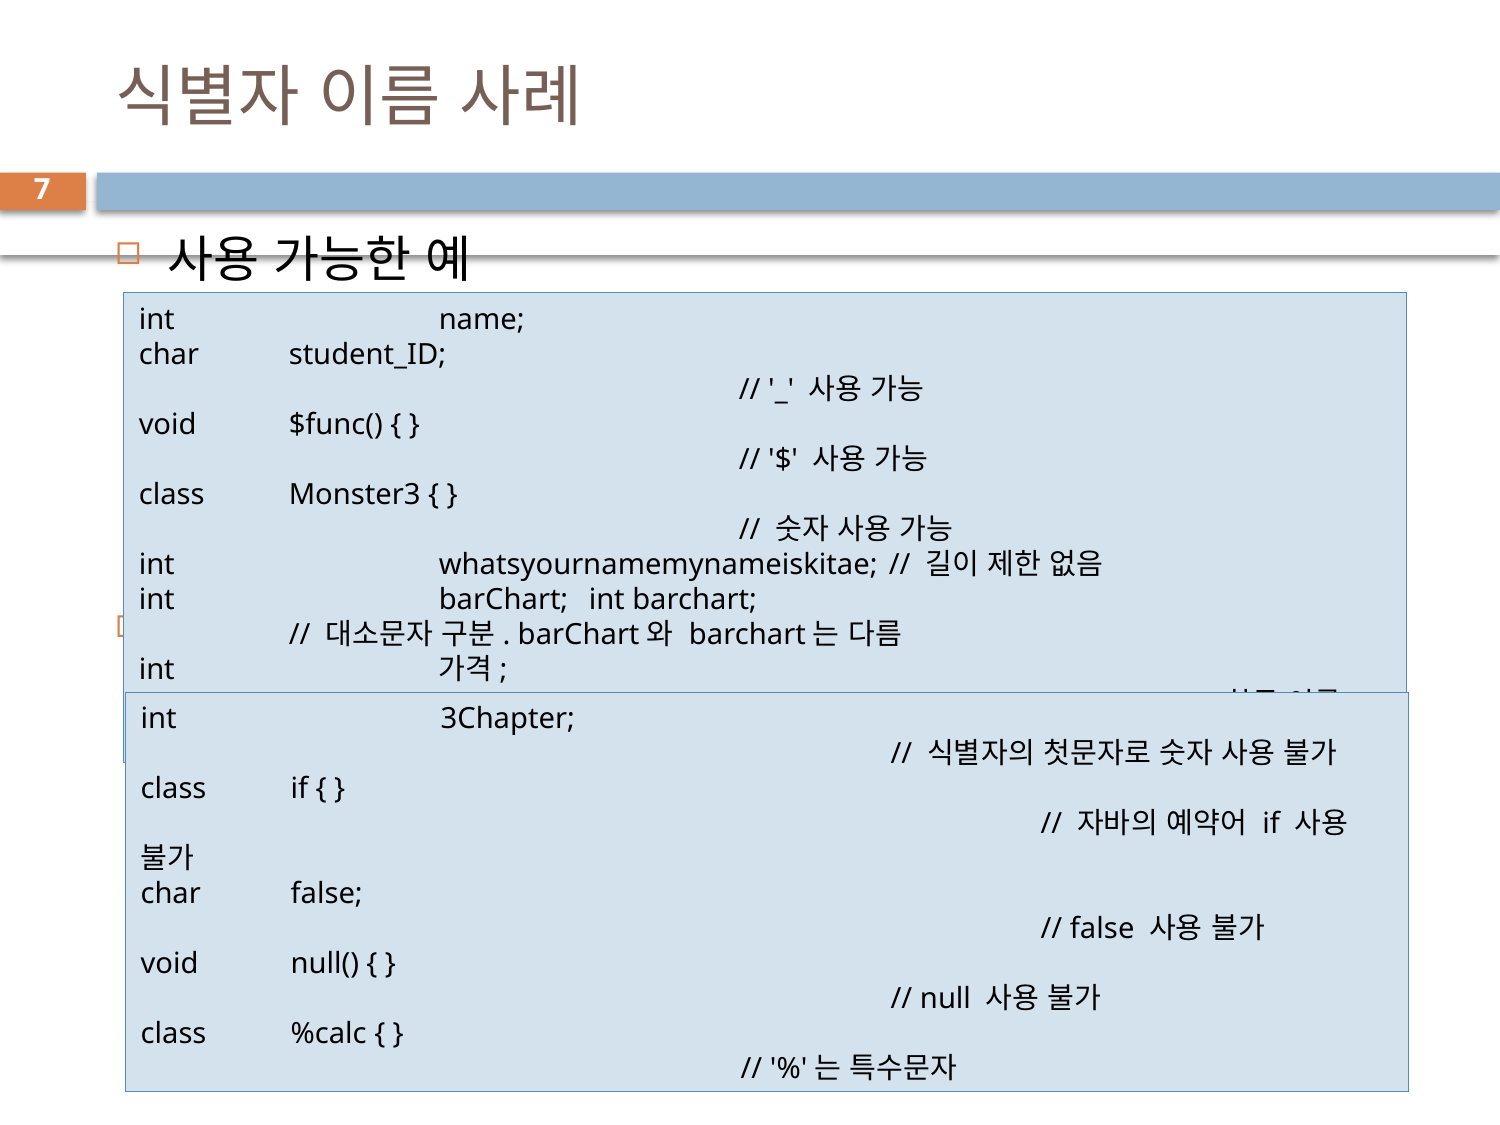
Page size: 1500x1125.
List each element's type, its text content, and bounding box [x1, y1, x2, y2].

text_box int 3Chapter; // 식별자의 첫문자로 숫자 사용 불가 class if { } // 자바의 예약어 if 사용 불가 char false; // false 사용 불가 void null() { } // null 사용 불가 class %calc { } // '%'는 특수문자 [125, 692, 1409, 1092]
text_box int name; char student_ID; // '_' 사용 가능 void $func() { } // '$' 사용 가능 class Monster3 { } // 숫자 사용 가능 int whatsyournamemynameiskitae; // 길이 제한 없음 int barChart; int barchart; // 대소문자 구분. barChart와 barchart는 다름 int 가격; // 한글 이름 사용 가능 [123, 292, 1407, 763]
list 사용 가능한 예 잘못된 예 [100, 219, 1438, 1047]
title 식별자 이름 사례 [100, 37, 1438, 149]
slide_number 7 [0, 170, 87, 211]
